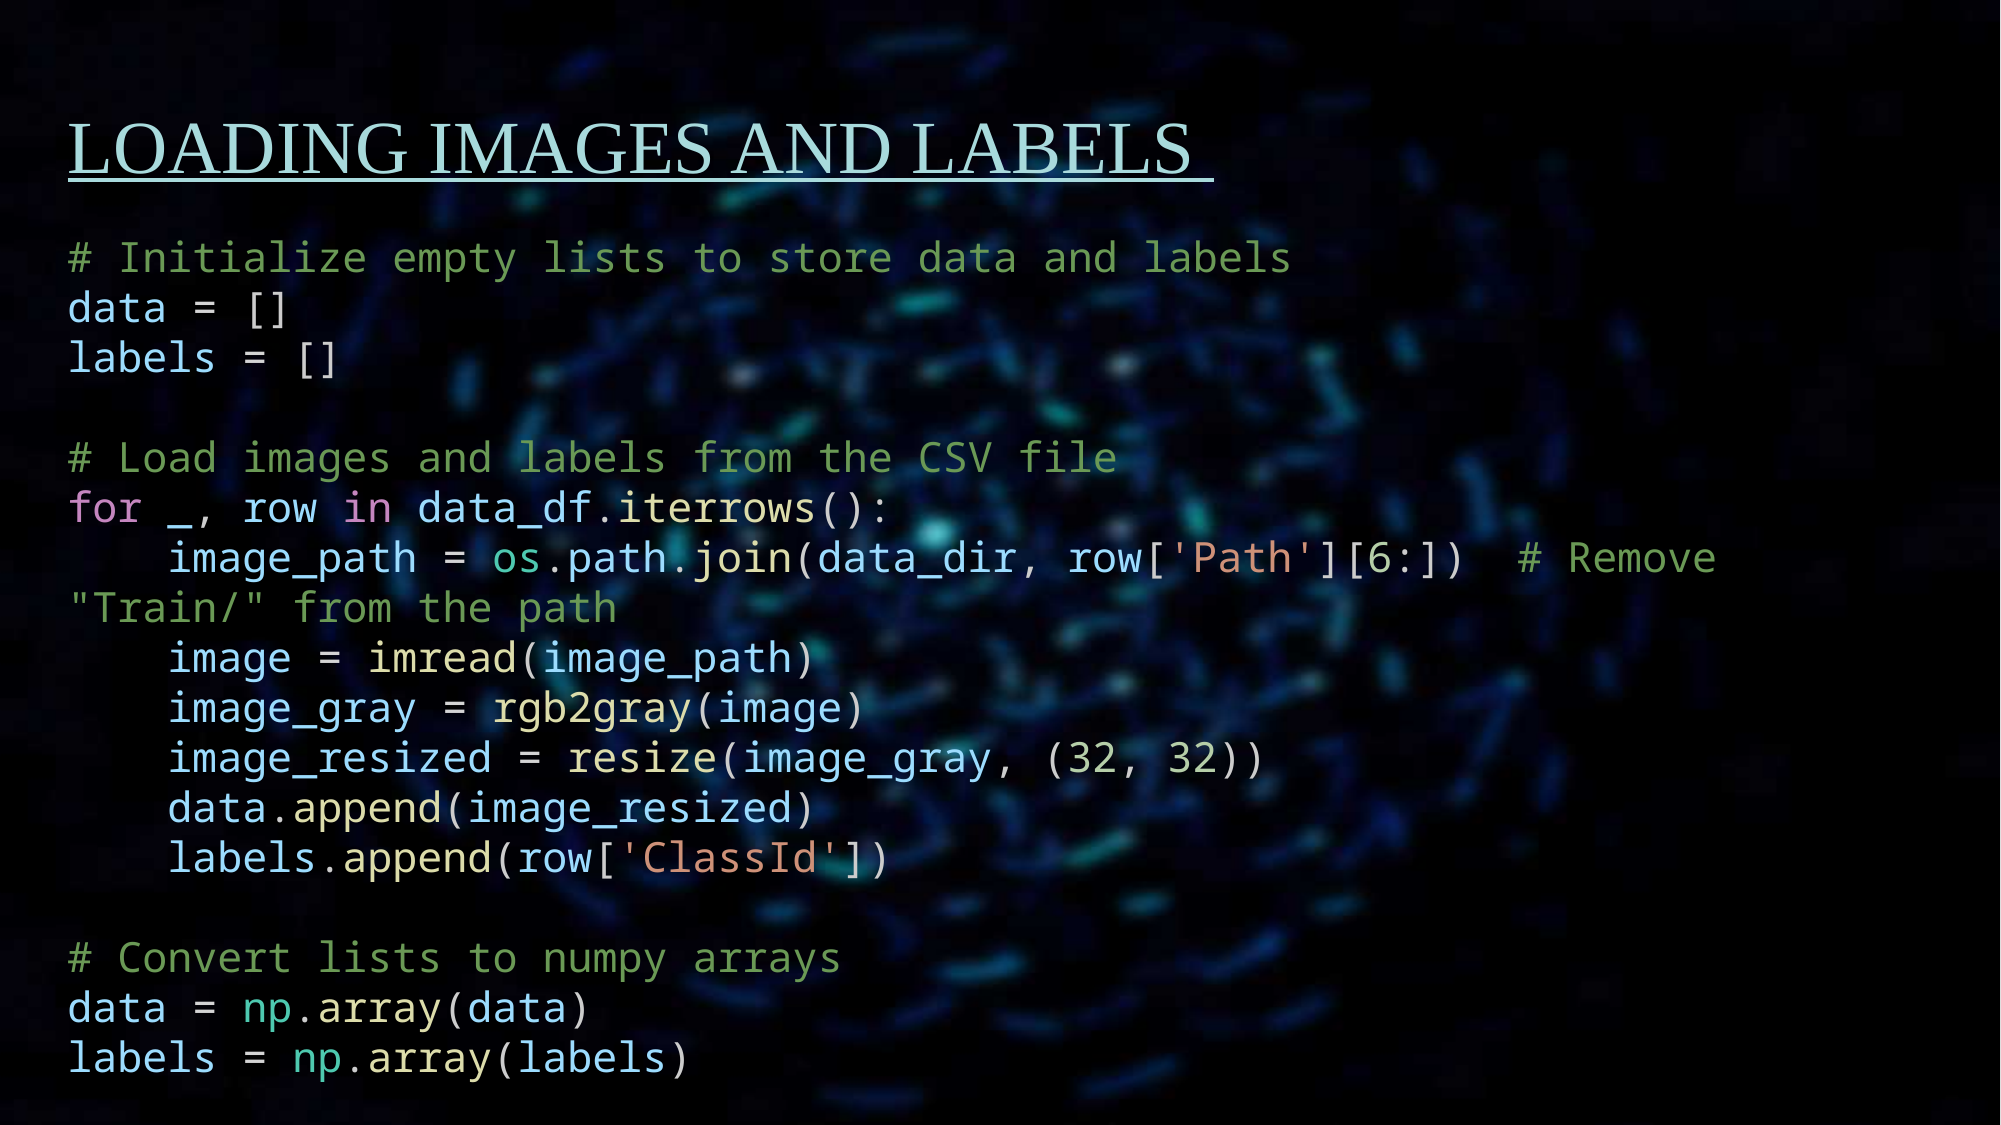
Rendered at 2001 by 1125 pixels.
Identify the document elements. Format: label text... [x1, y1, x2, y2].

text_box Loading images and labels [52, 57, 1751, 242]
text_box # Initialize empty lists to store data and labels data = [] labels = [] # Load images and labels from the CSV file for _, row in data_df.iterrows(): image_path = os.path.join(data_dir, row['Path'][6:]) # Remove "Train/" from the path image = imread(image_path) image_gray = rgb2gray(image) image_resized = resize(image_gray, (32, 32)) data.append(image_resized) labels.append(row['ClassId']) # Convert lists to numpy arrays data = np.array(data) labels = np.array(labels) [52, 177, 1778, 1088]
picture [0, 0, 2001, 1125]
